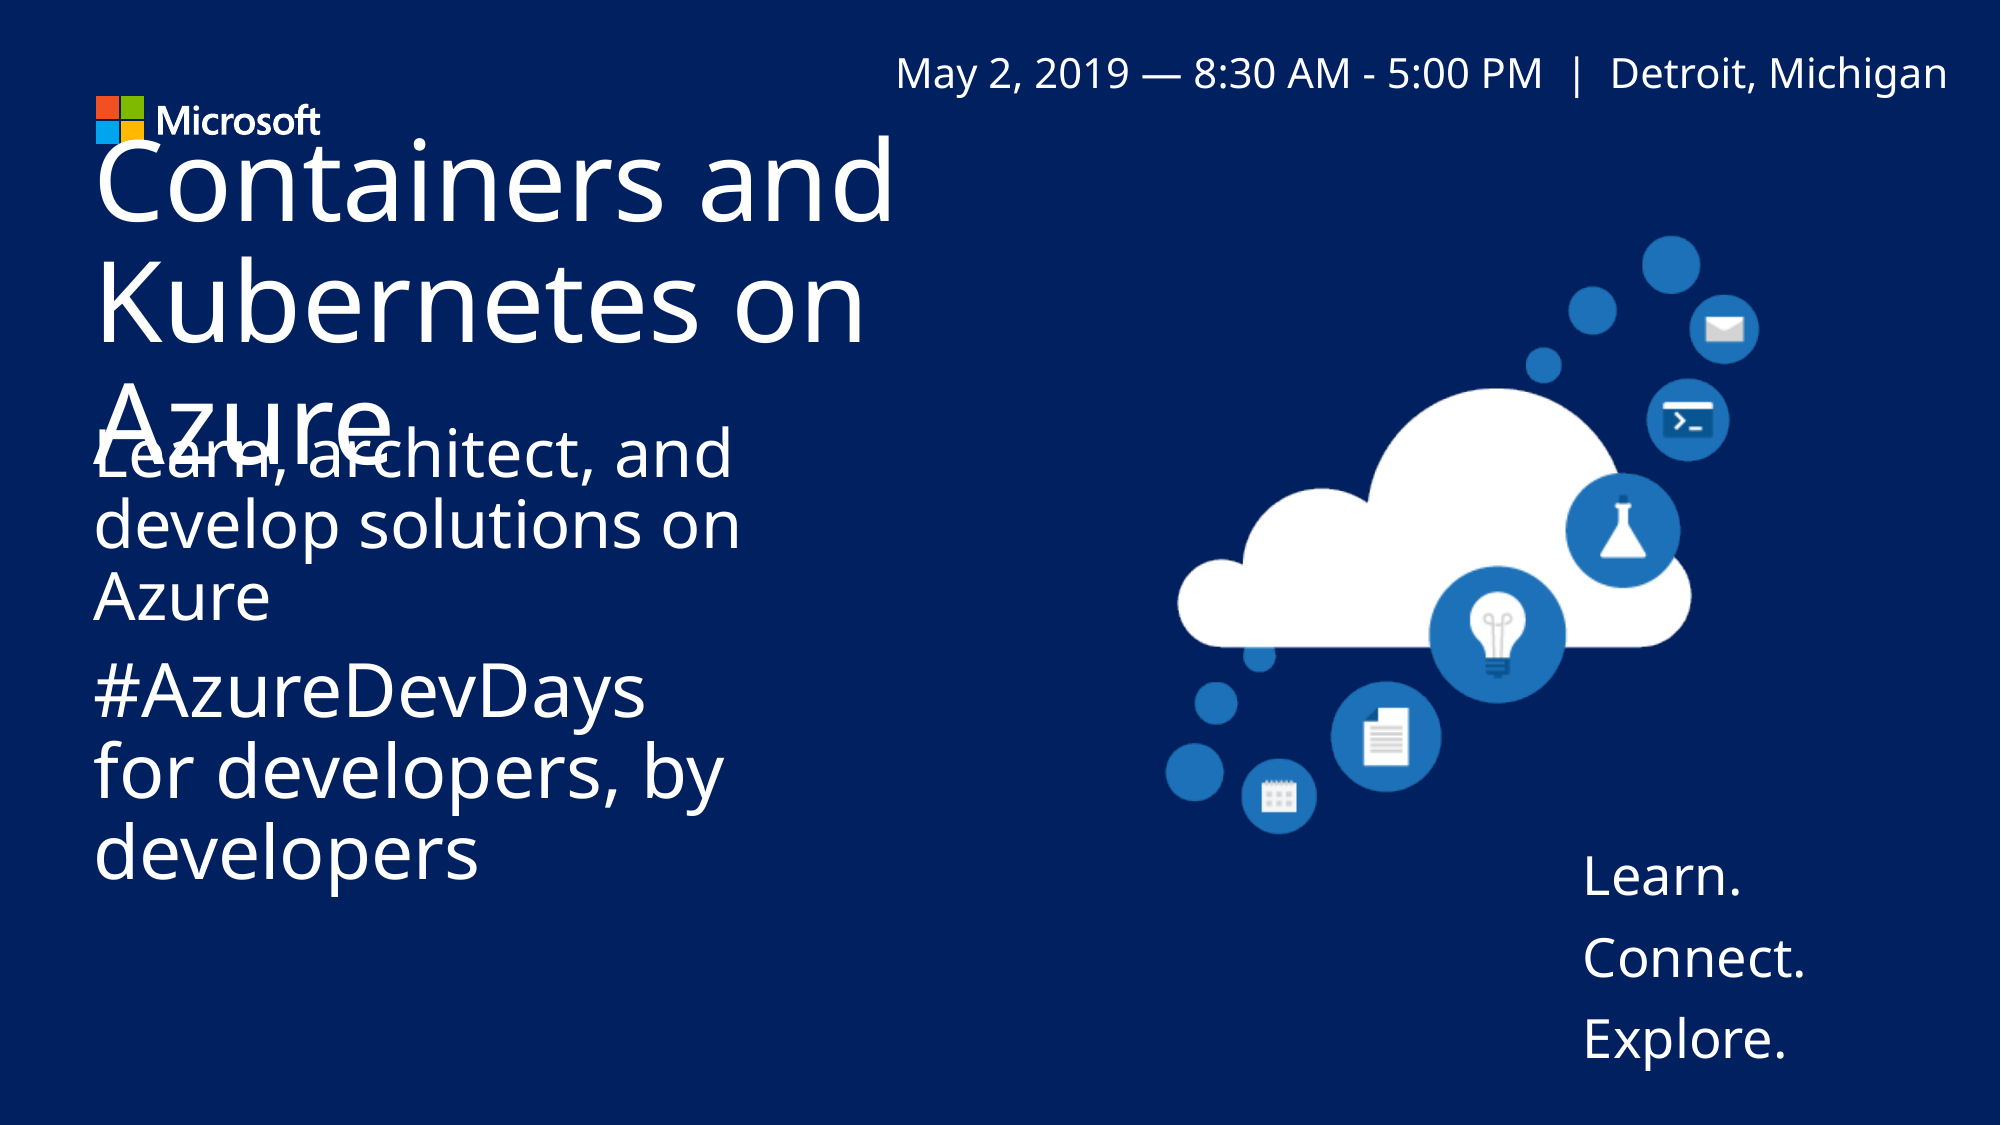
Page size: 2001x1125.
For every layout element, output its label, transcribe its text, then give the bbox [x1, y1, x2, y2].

text_box Learn, architect, and develop solutions on Azure [78, 411, 880, 643]
text_box Learn. Connect. Explore. [1582, 841, 1964, 1070]
title Containers and Kubernetes on Azure [78, 116, 1157, 496]
picture [0, 1, 2000, 1125]
list May 2, 2019 — 8:30 AM - 5:00 PM | Detroit, Michigan [826, 52, 1949, 98]
text_box #AzureDevDays for developers, by developers [78, 644, 1127, 903]
